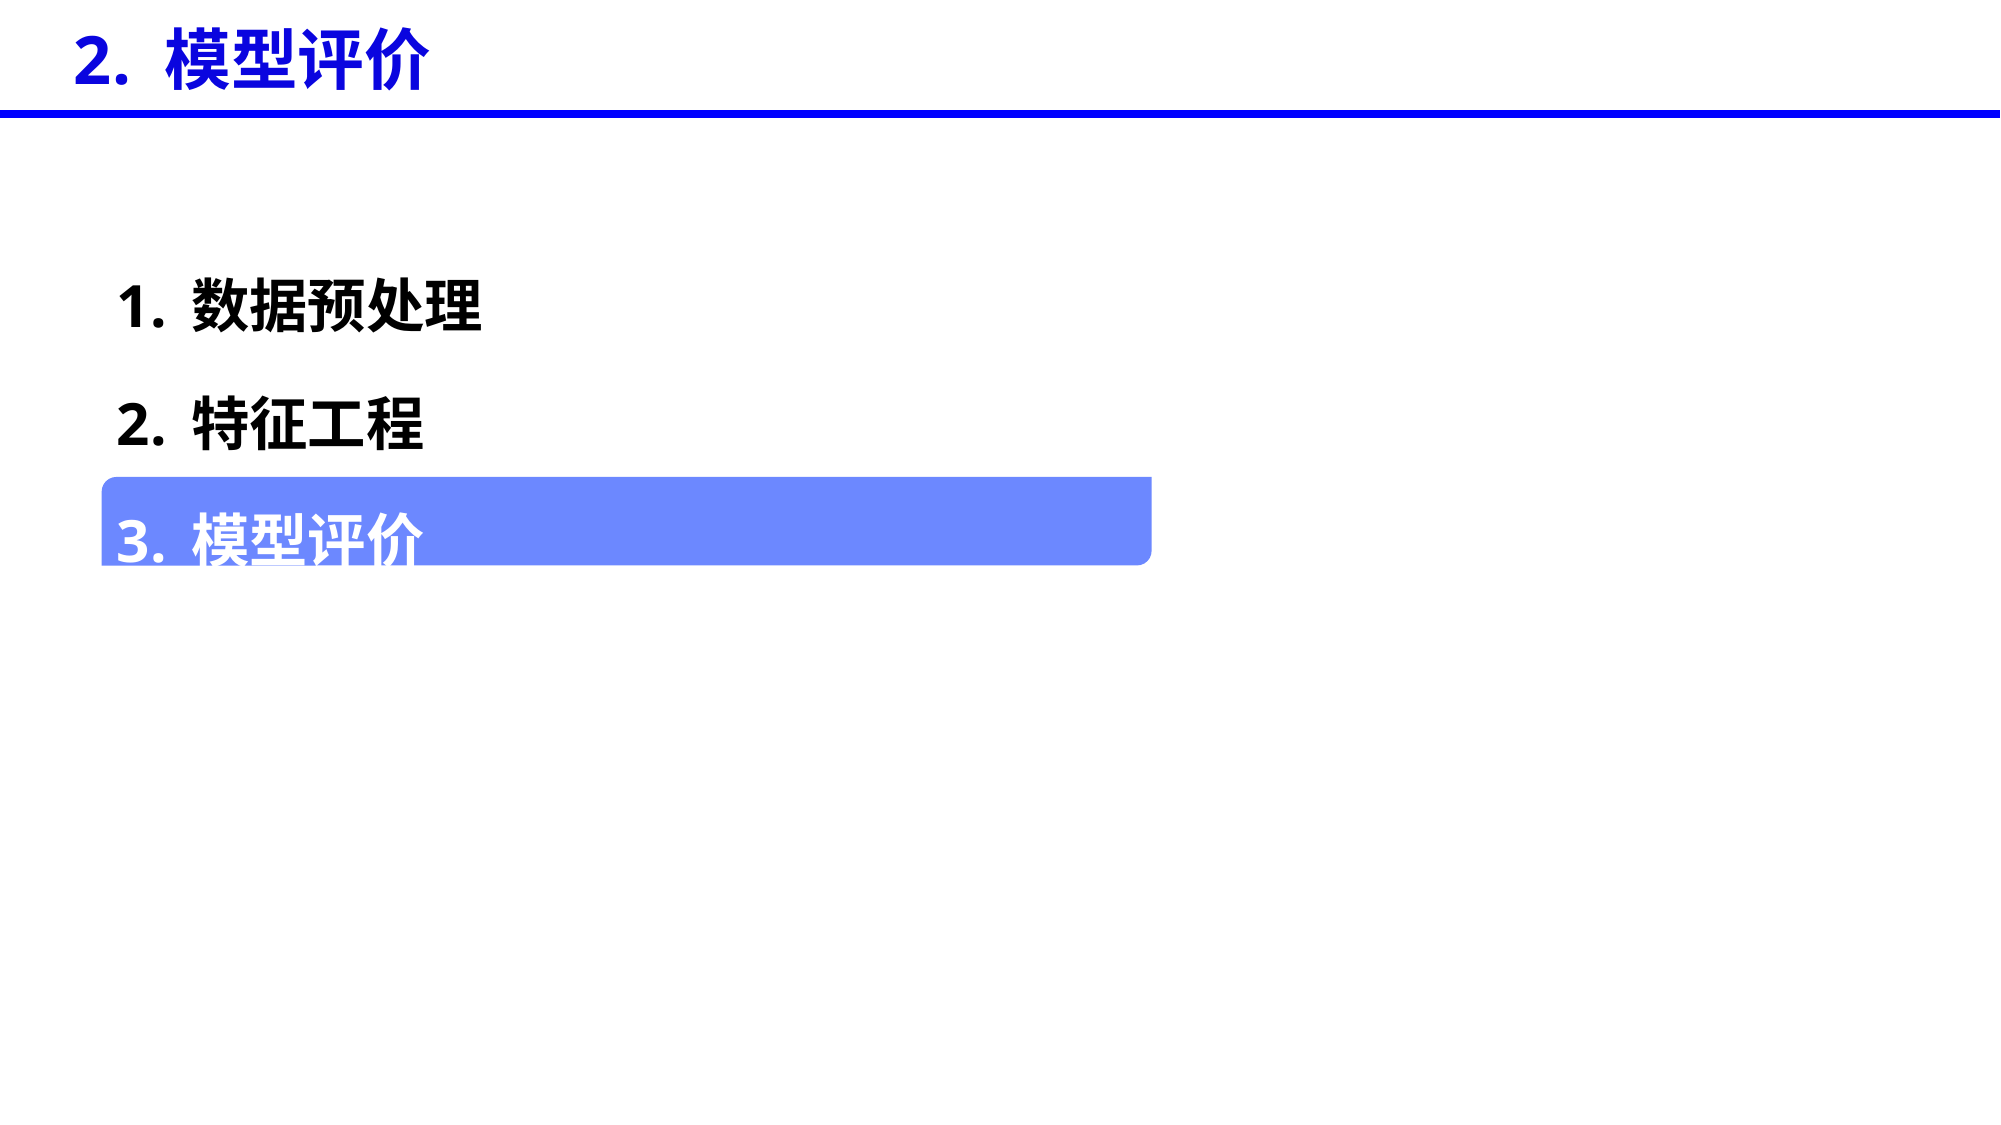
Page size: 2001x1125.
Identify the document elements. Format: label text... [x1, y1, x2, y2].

text_box 2. 模型评价 [59, 10, 1308, 106]
text_box 数据预处理 特征工程 模型评价 [101, 227, 1956, 582]
